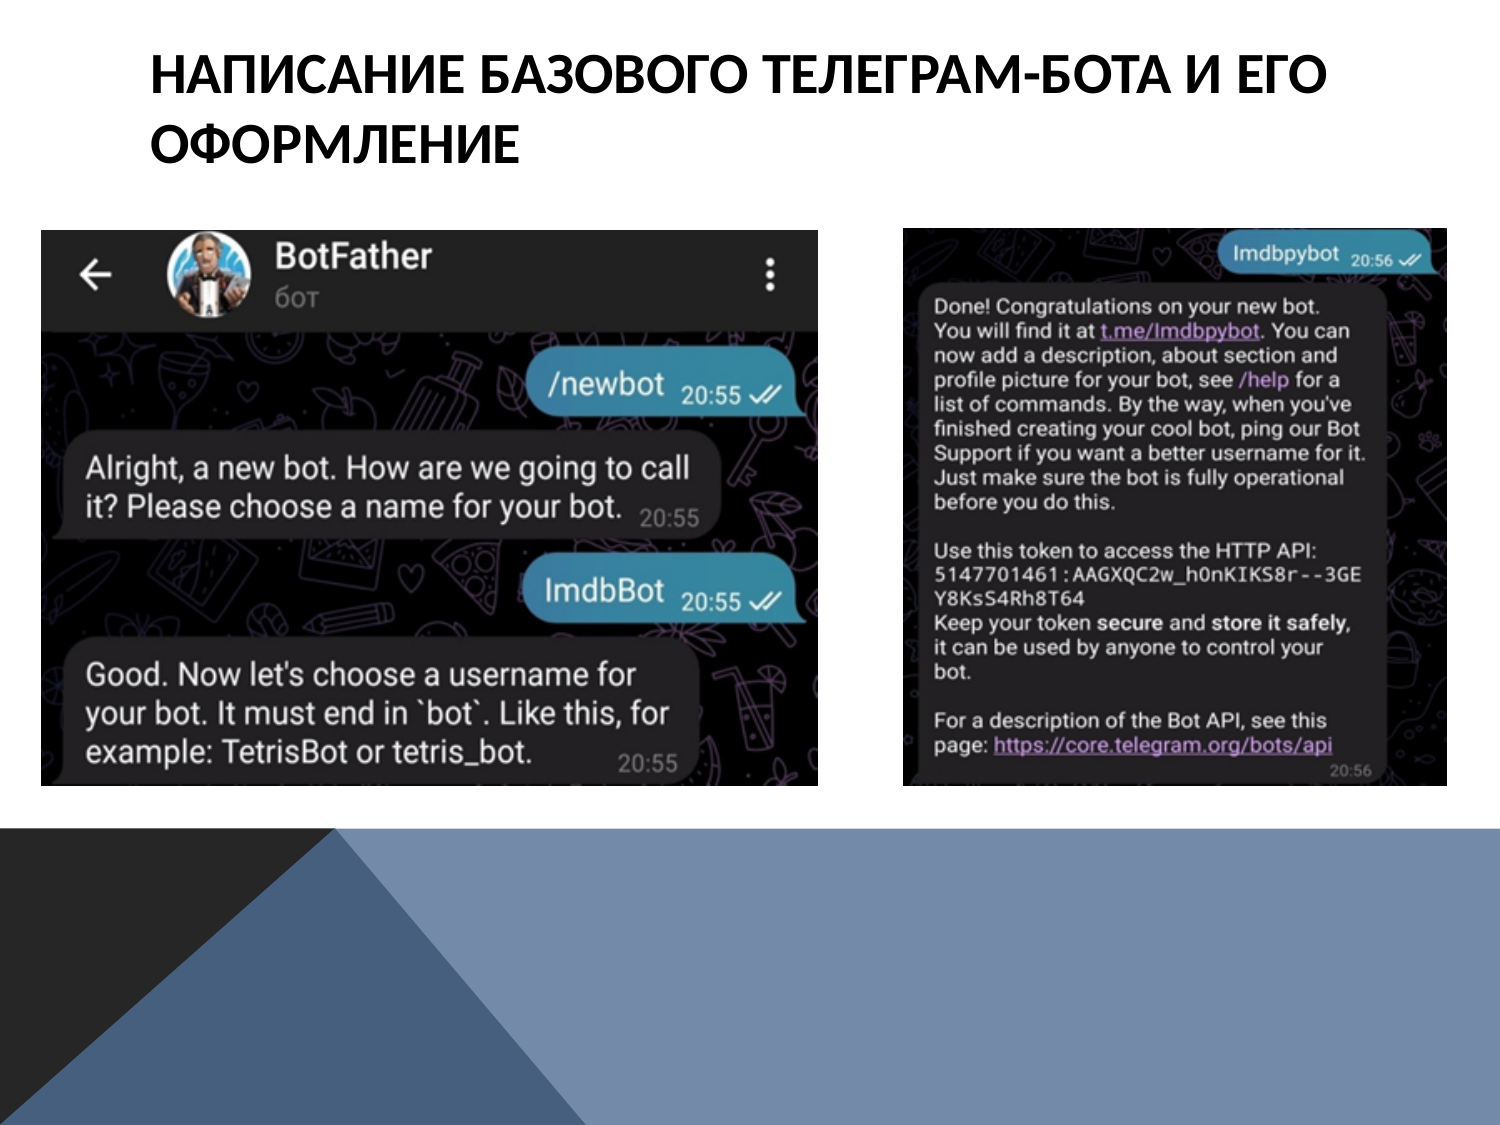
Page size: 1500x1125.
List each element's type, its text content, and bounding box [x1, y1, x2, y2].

title Написание базового телеграм-бота и его оформление [135, 60, 1369, 150]
picture [903, 228, 1448, 787]
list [41, 230, 818, 787]
